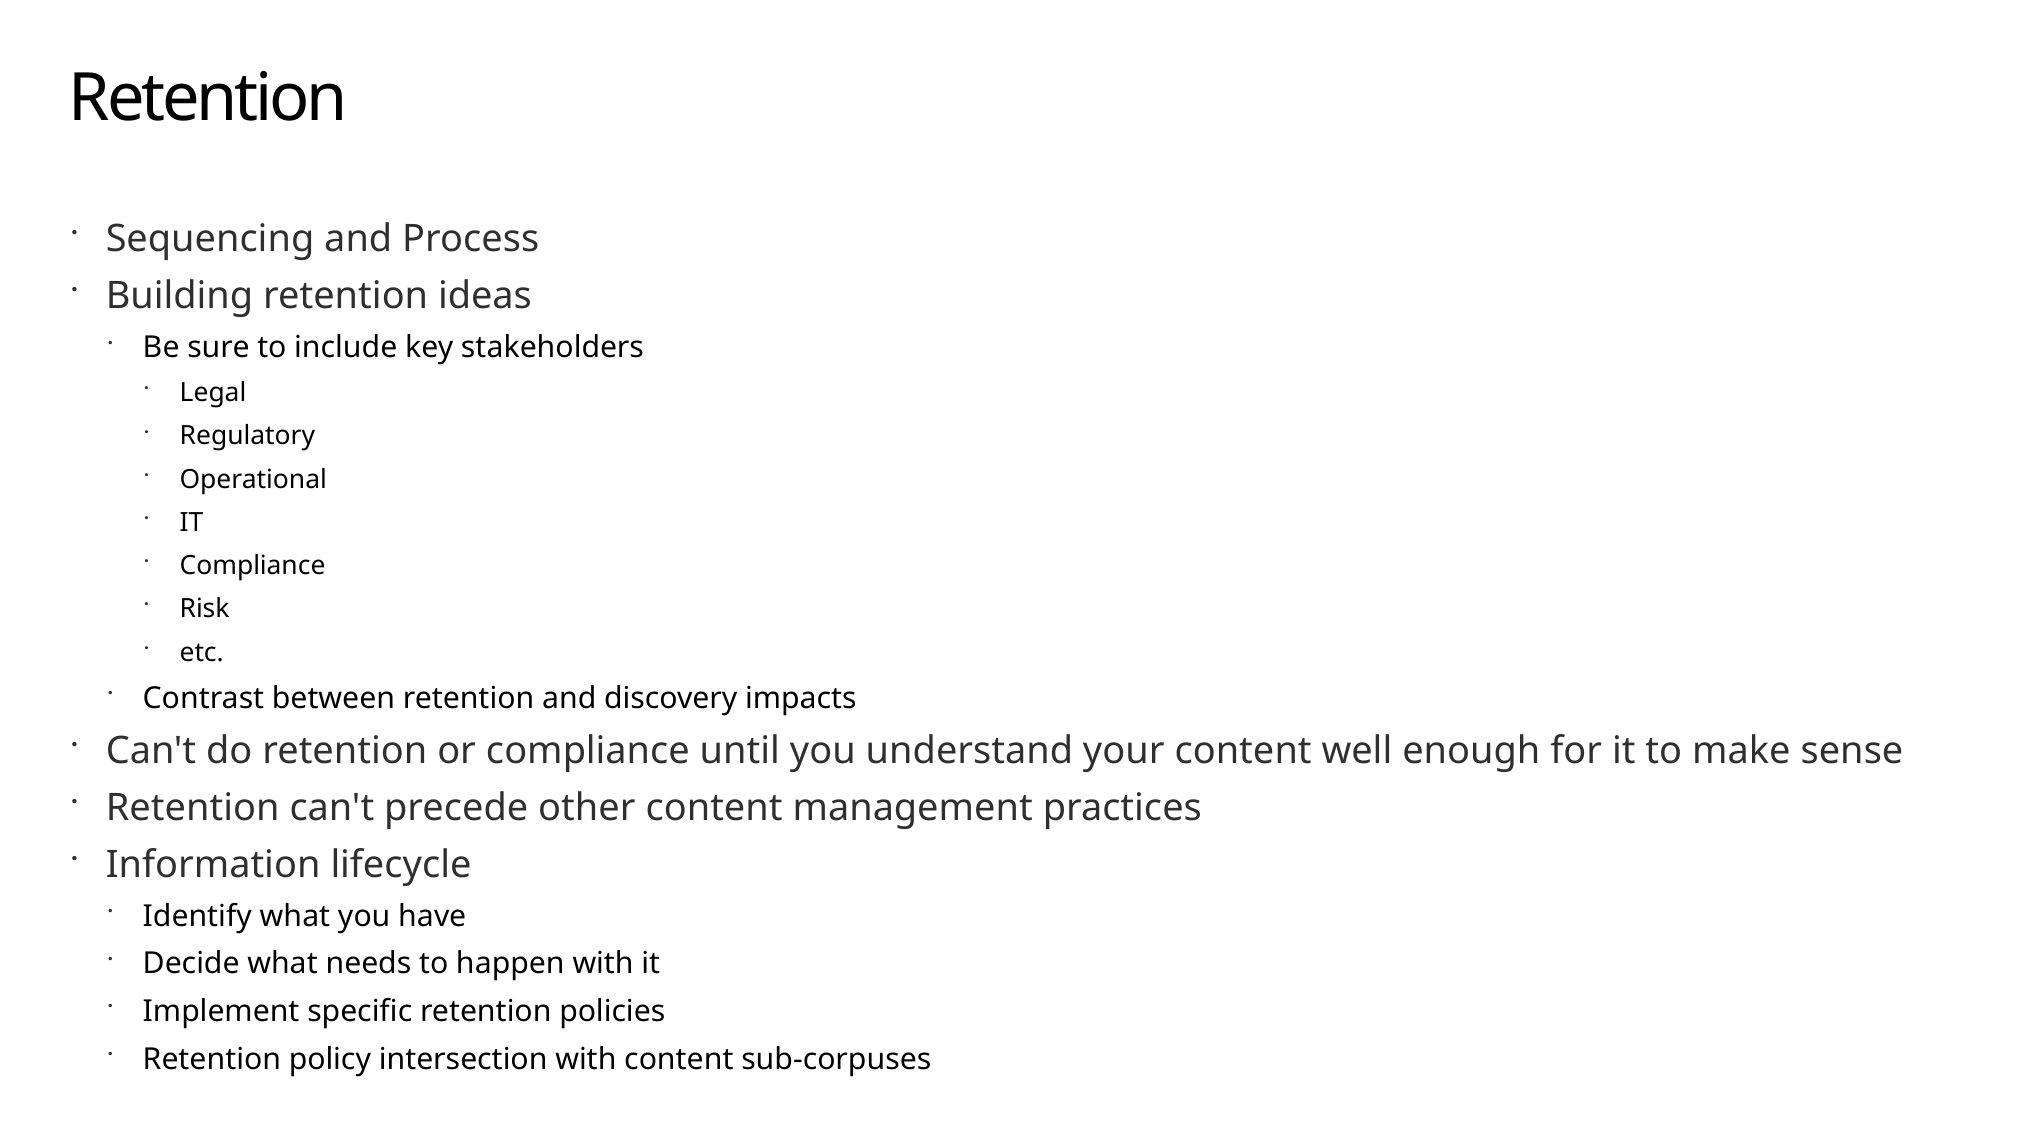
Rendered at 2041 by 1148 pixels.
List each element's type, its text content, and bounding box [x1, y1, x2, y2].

list Sequencing and Process Building retention ideas Be sure to include key stakeholders Legal Regulatory Operational IT Compliance Risk etc. Contrast between retention and discovery impacts Can't do retention or compliance until you understand your content well enough for it to make sense Retention can't precede other content management practices Information lifecycle Identify what you have Decide what needs to happen with it Implement specific retention policies Retention policy intersection with content sub-corpuses [45, 198, 1996, 1099]
title Retention [45, 48, 1996, 152]
